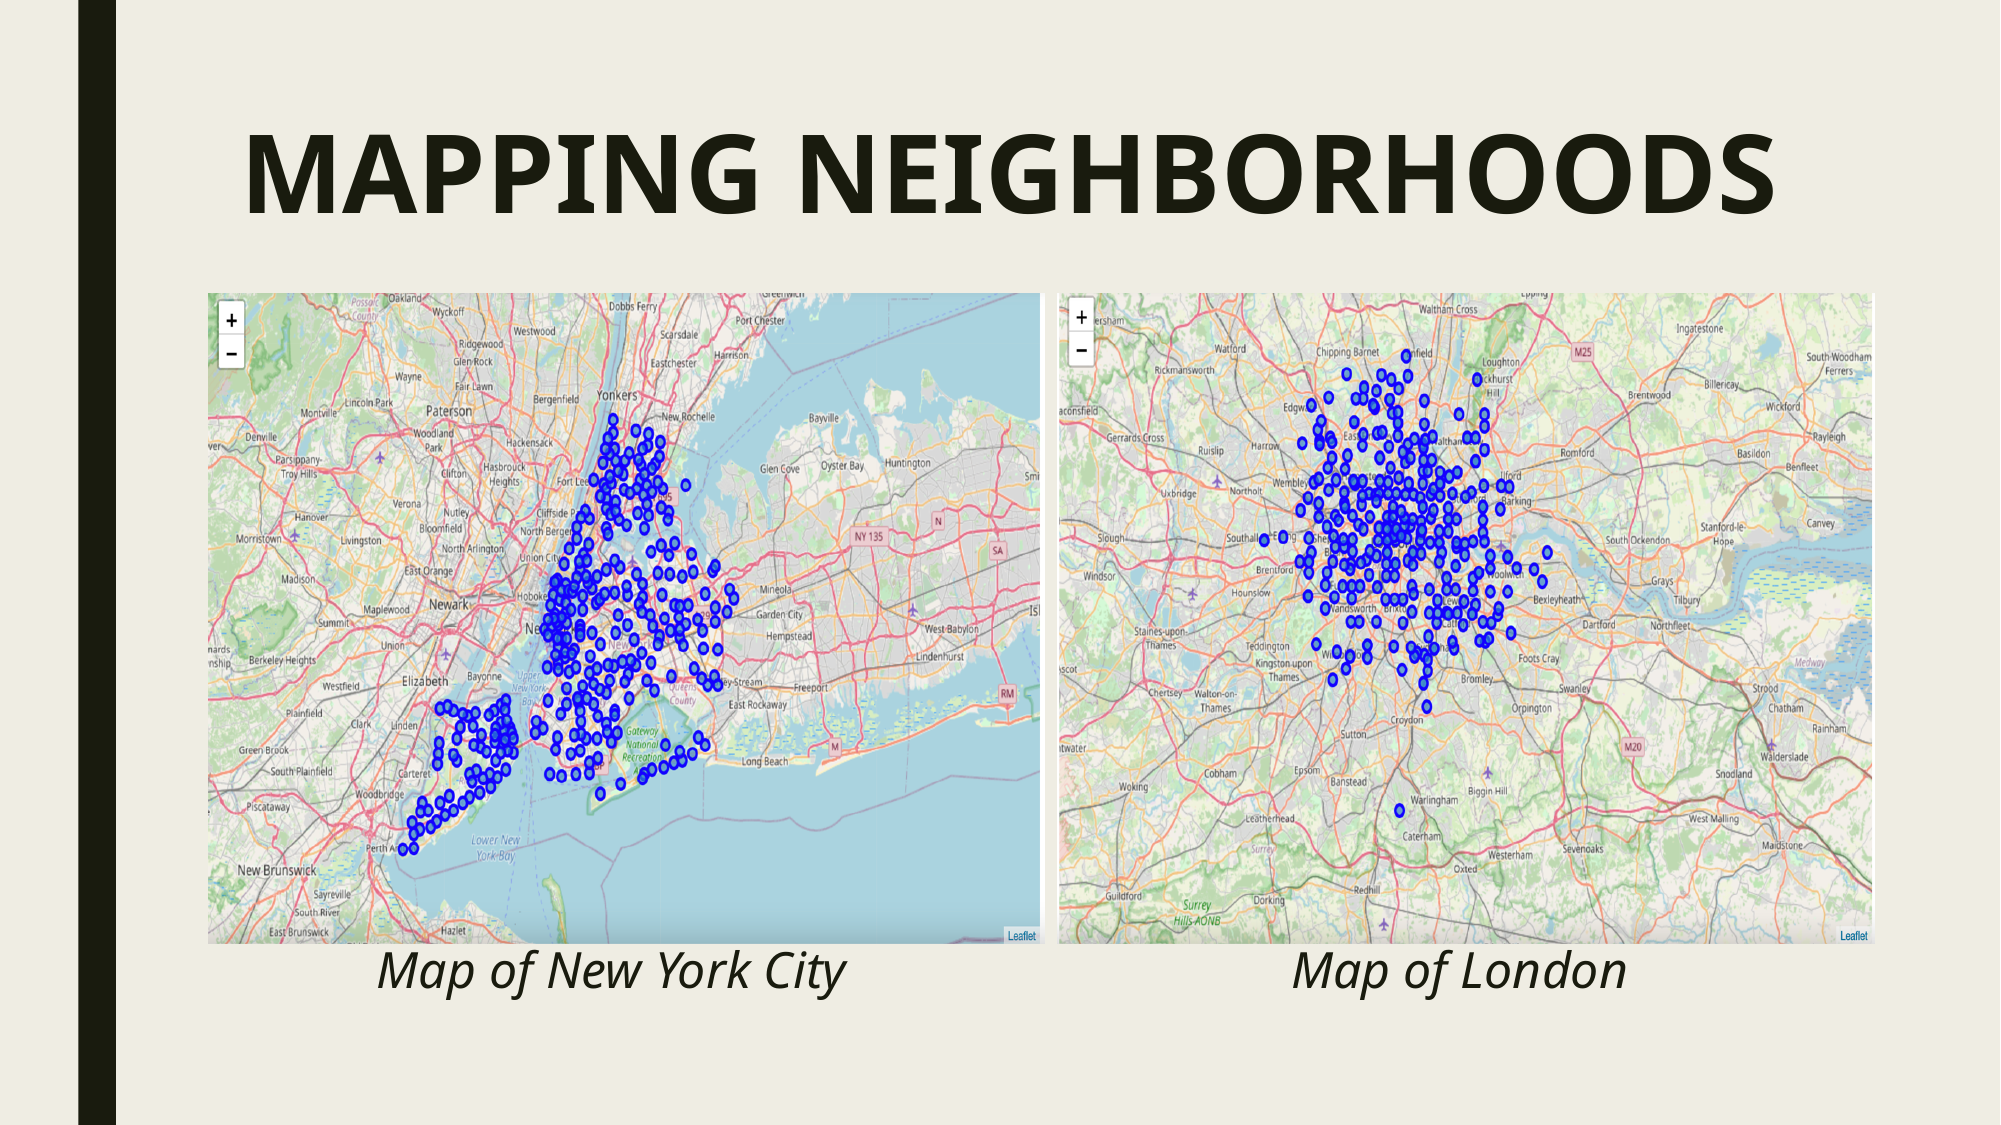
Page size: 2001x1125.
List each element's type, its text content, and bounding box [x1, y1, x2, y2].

title MAPPING NEIGHBORHOODS [225, 112, 1800, 357]
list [1057, 292, 1875, 944]
list Map of New York City [208, 944, 1028, 1007]
list Map of London [1057, 944, 1875, 1007]
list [207, 292, 1045, 944]
